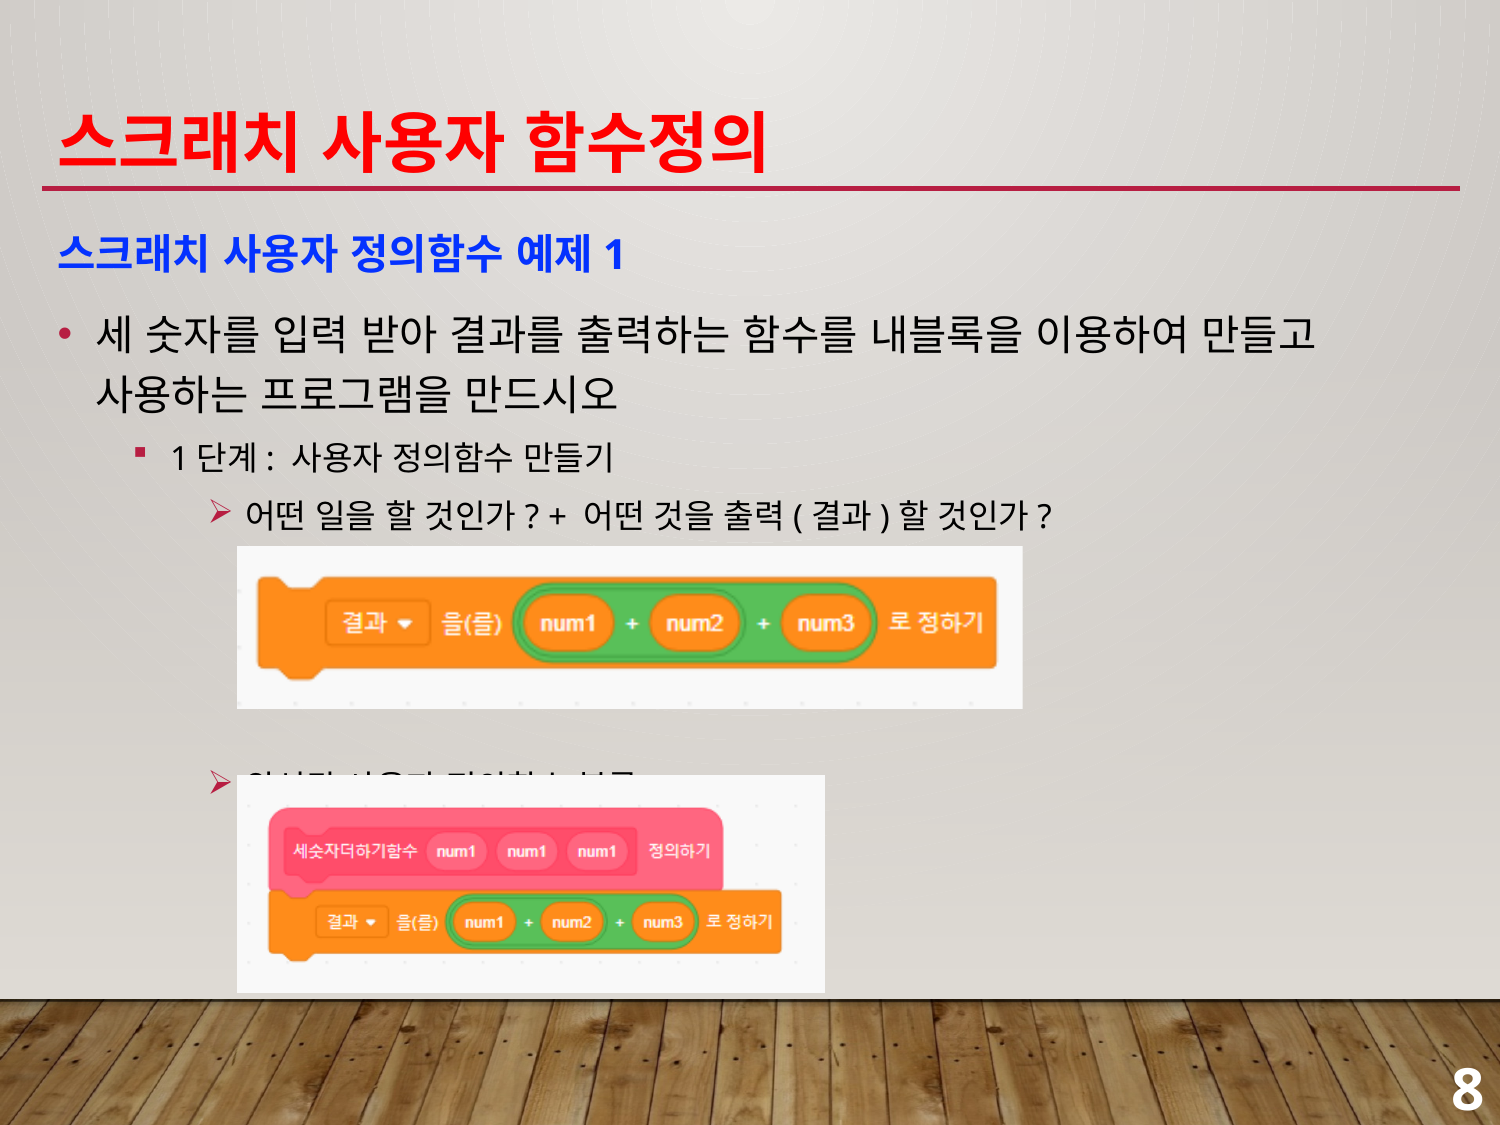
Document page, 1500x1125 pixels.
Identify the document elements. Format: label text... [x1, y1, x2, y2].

picture [0, 999, 1500, 1125]
title 스크래치 사용자 함수정의 [42, 16, 1461, 189]
list 스크래치 사용자 정의함수 예제1 세 숫자를 입력 받아 결과를 출력하는 함수를 내블록을 이용하여 만들고 사용하는 프로그램을 만드시오 1단계: 사용자 정의함수 만들기 어떤 일을 할 것인가? + 어떤 것을 출력(결과)할 것인가? 완성된 사용자 정의함수 블록 [42, 210, 1461, 993]
picture [236, 774, 826, 993]
picture [236, 545, 1023, 709]
